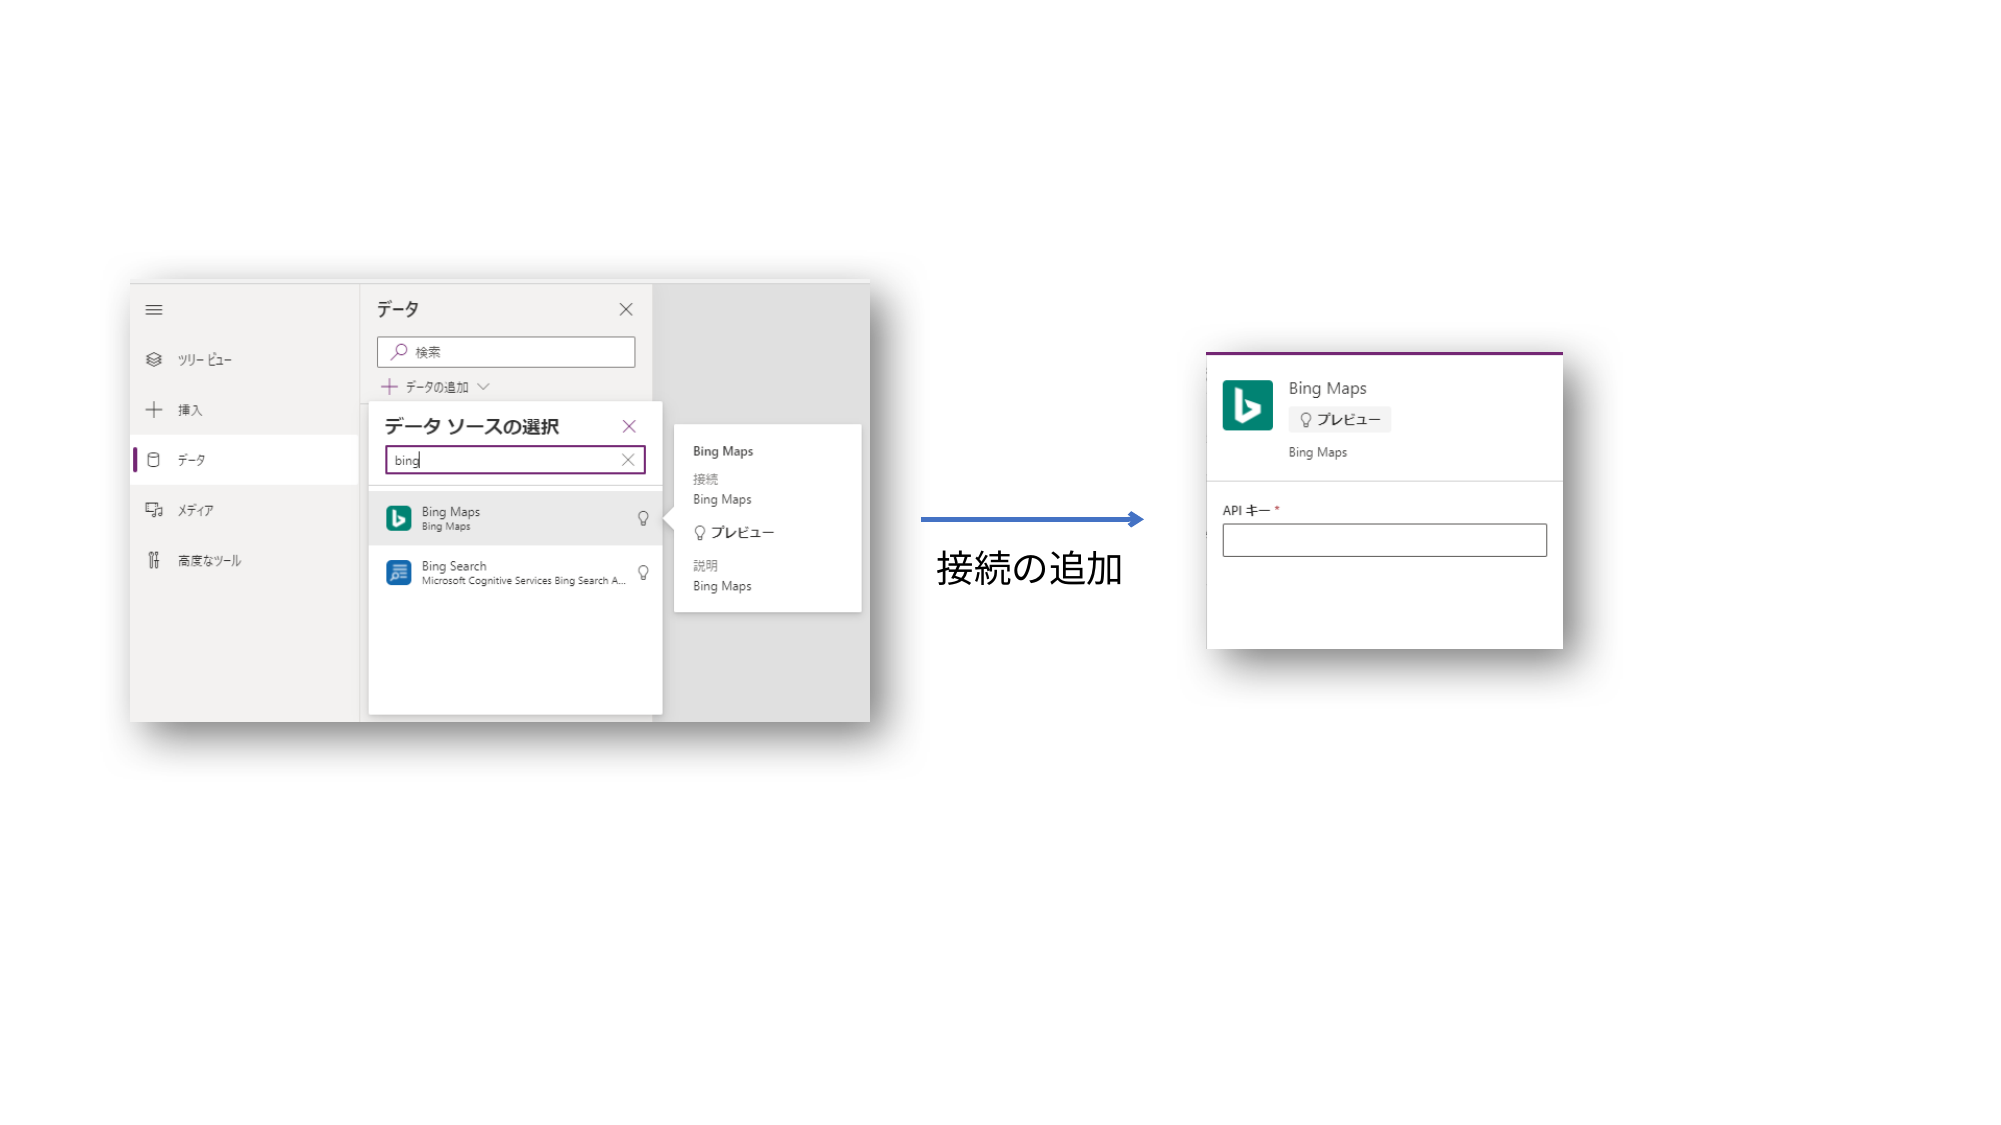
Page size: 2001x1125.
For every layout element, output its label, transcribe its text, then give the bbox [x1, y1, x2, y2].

text_box 接続の追加 [922, 538, 1140, 598]
picture [1206, 352, 1563, 649]
picture [130, 279, 870, 722]
